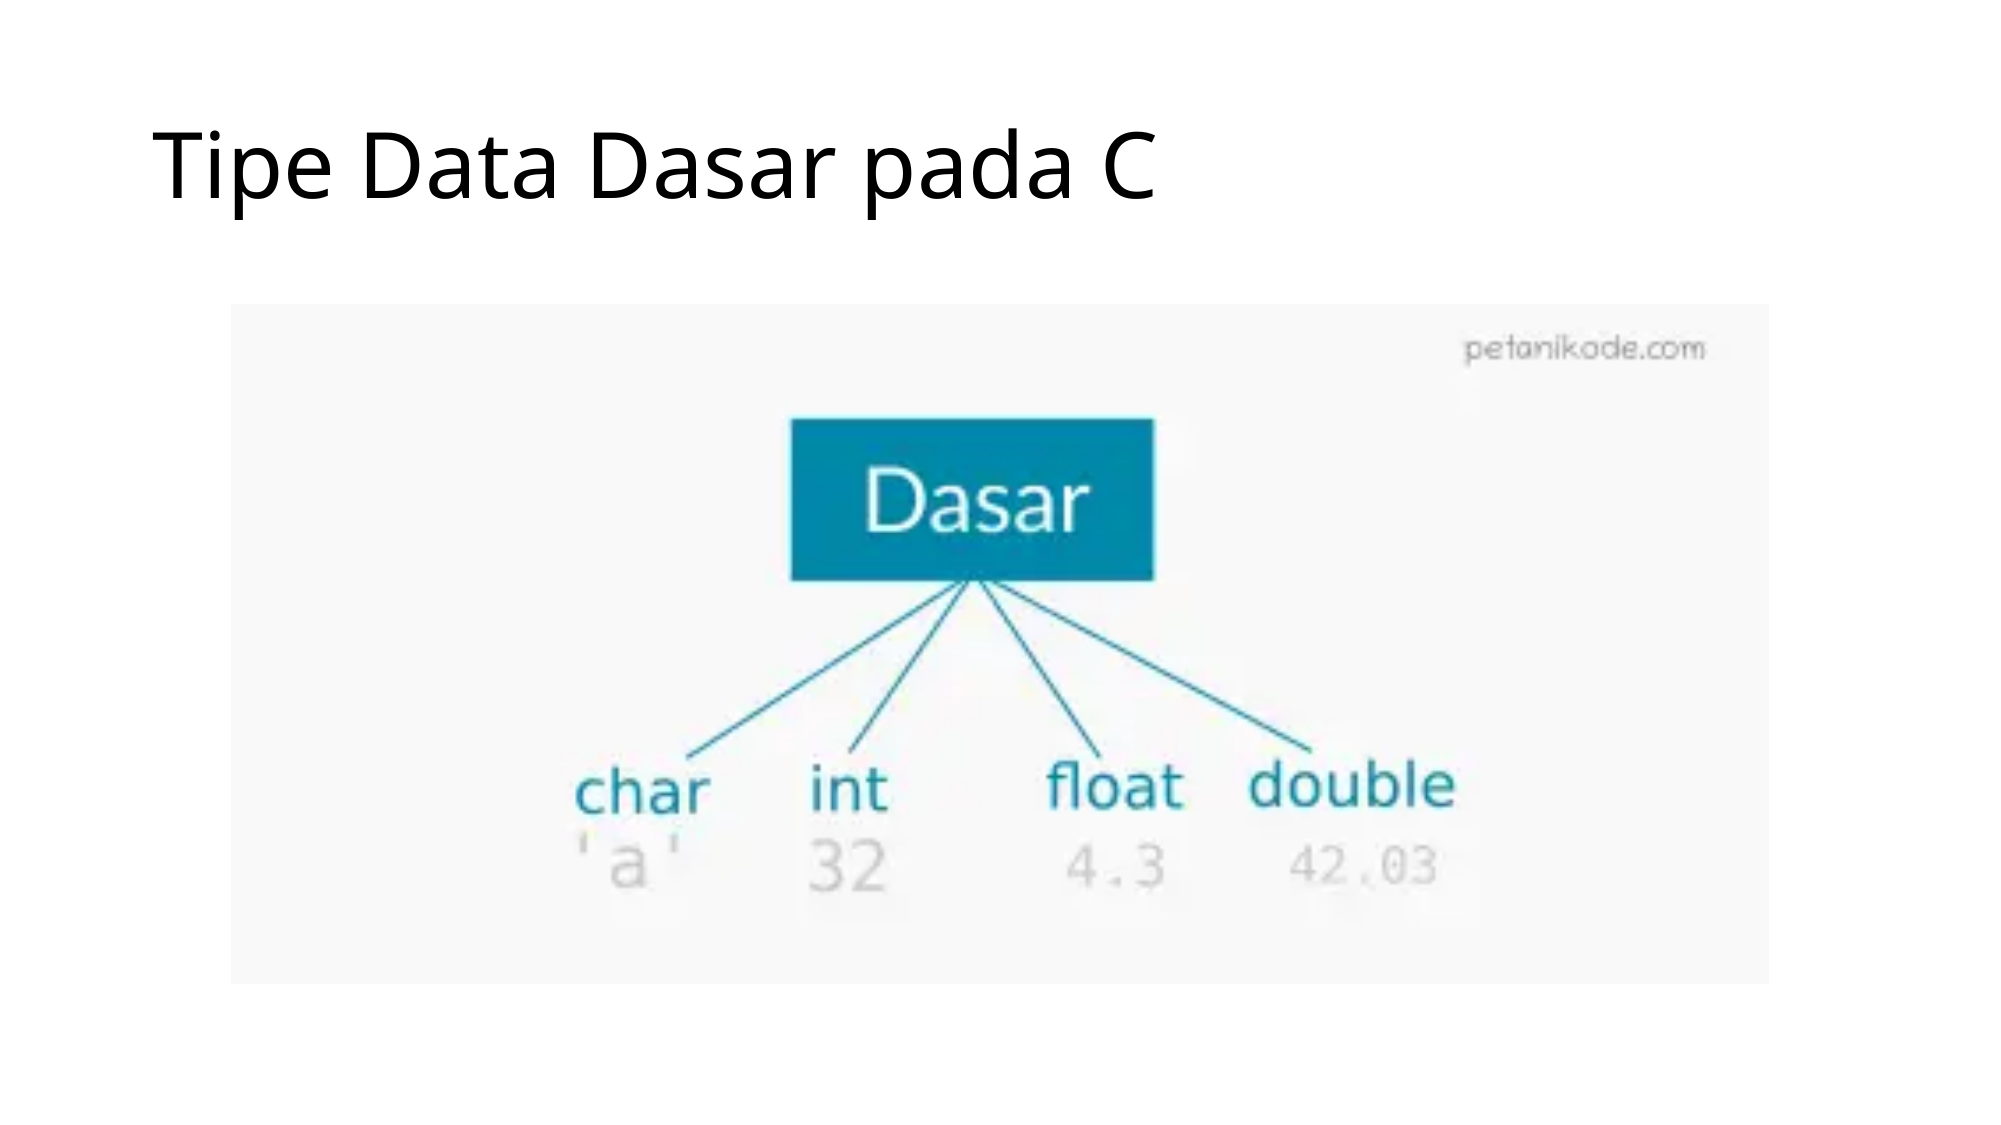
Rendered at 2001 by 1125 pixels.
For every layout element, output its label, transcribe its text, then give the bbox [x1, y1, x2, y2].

title Tipe Data Dasar pada C [137, 59, 1863, 278]
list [231, 303, 1769, 985]
